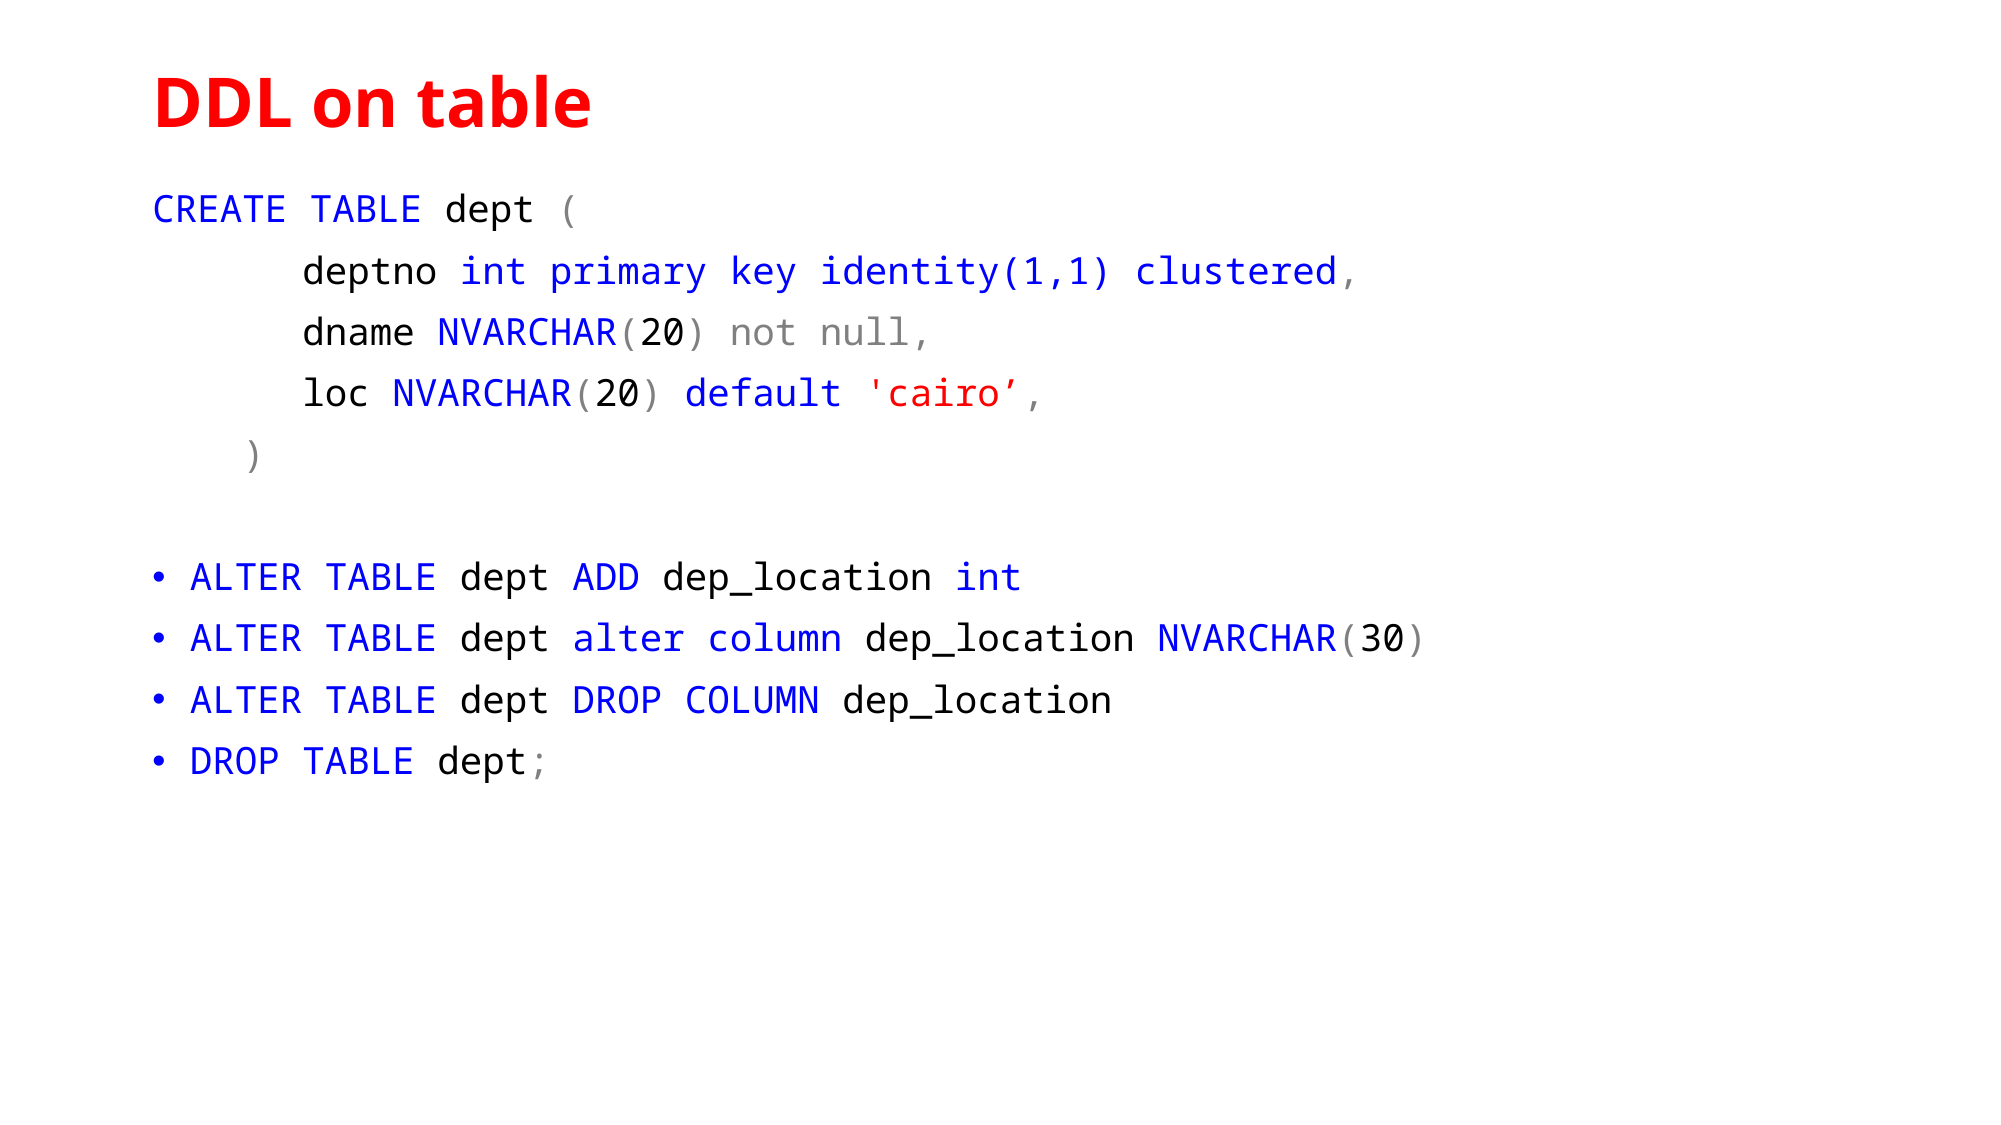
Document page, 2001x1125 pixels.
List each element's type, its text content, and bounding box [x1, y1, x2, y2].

title DDL on table [137, 59, 1863, 150]
list CREATE TABLE dept ( deptno int primary key identity(1,1) clustered, dname NVARCHAR(20) not null, loc NVARCHAR(20) default 'cairo’, ) ALTER TABLE dept ADD dep_location int ALTER TABLE dept alter column dep_location NVARCHAR(30) ALTER TABLE dept DROP COLUMN dep_location DROP TABLE dept; [137, 182, 1863, 1080]
